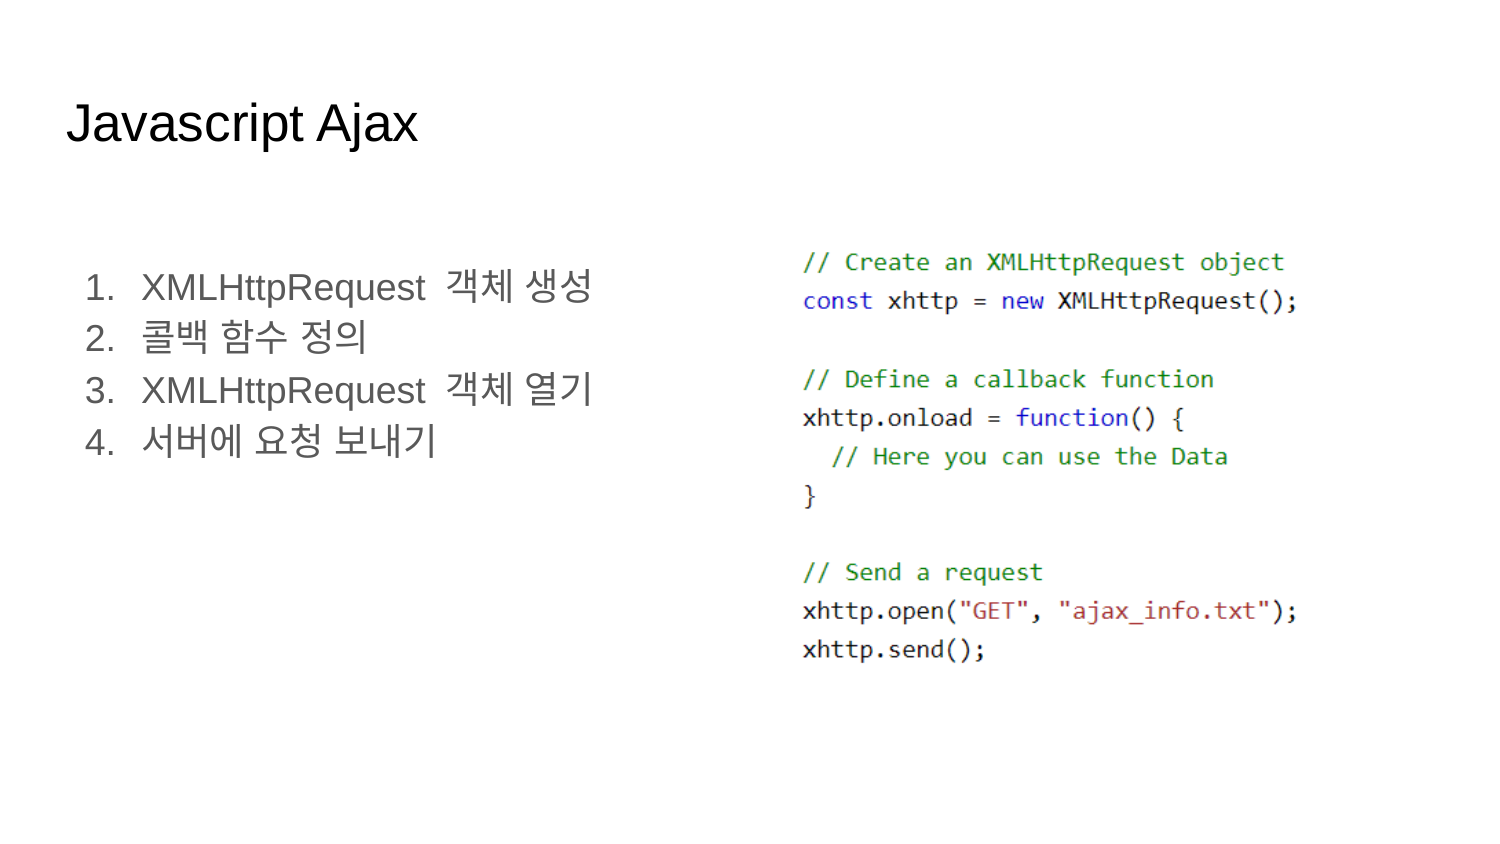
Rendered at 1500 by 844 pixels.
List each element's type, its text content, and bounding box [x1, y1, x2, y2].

title Javascript Ajax [51, 72, 1449, 167]
picture [786, 240, 1389, 682]
list XMLHttpRequest 객체 생성 콜백 함수 정의 XMLHttpRequest 객체 열기 서버에 요청 보내기 [51, 240, 736, 522]
